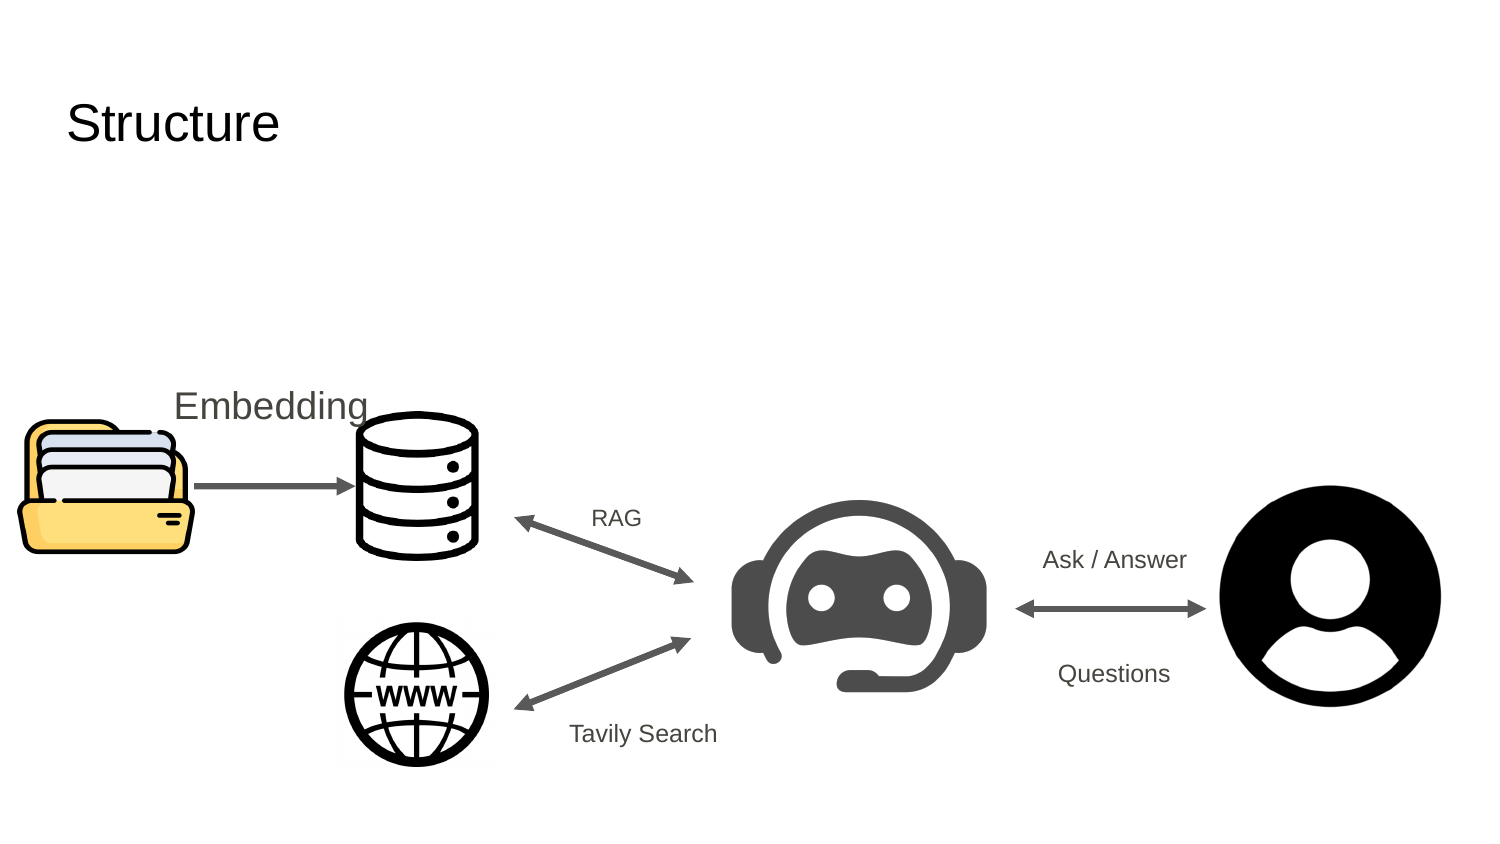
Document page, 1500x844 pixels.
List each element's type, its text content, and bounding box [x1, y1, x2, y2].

picture [355, 411, 479, 561]
picture [336, 613, 498, 775]
list Questions [1042, 638, 1198, 710]
picture [690, 427, 1028, 765]
picture [17, 405, 195, 567]
title Structure [51, 72, 1449, 167]
list Ask / Answer [1032, 524, 1198, 596]
list Tavily Search [554, 698, 686, 770]
picture [1203, 470, 1456, 723]
list RAG [576, 483, 685, 546]
list Embedding [158, 359, 479, 412]
